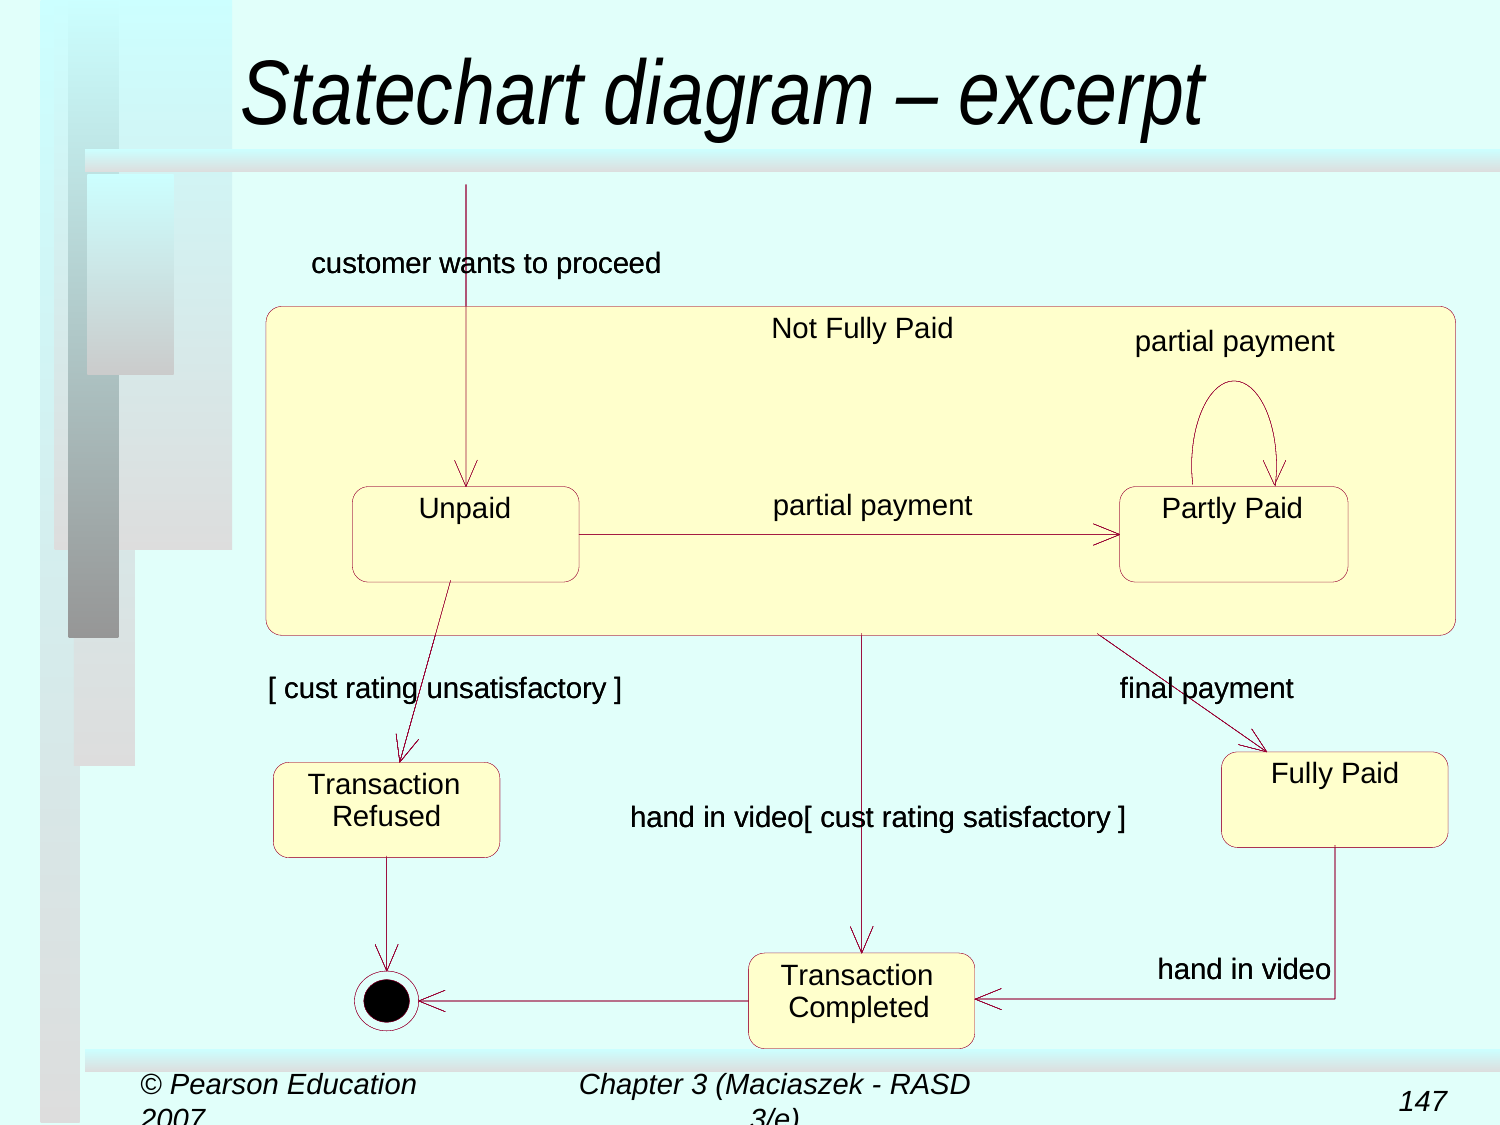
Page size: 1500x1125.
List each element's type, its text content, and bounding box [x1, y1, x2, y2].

picture [265, 184, 1459, 1052]
slide_number 147 [1149, 1074, 1463, 1125]
title Statechart diagram – excerpt [225, 0, 1500, 150]
slide_number © Pearson Education 2007 [125, 1074, 438, 1125]
footer Chapter 3 (Maciaszek - RASD 3/e) [537, 1074, 1013, 1125]
